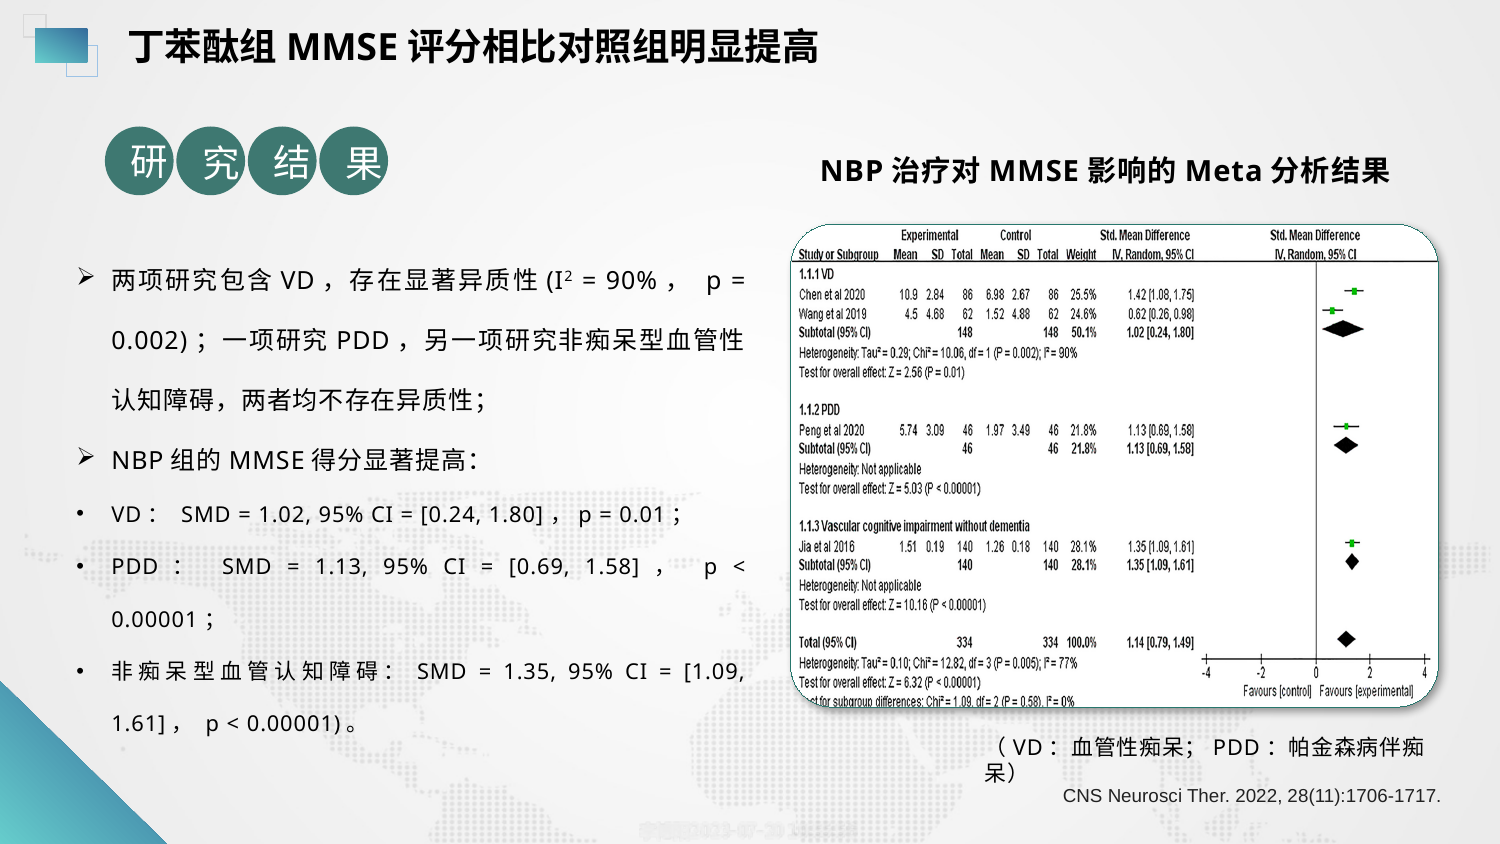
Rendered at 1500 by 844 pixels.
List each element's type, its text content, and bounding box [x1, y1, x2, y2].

text_box （VD：血管性痴呆；PDD：帕金森病伴痴呆） [970, 726, 1474, 794]
text_box NBP治疗对MMSE影响的Meta分析结果 [791, 145, 1419, 195]
text_box 两项研究包含VD，存在显著异质性(I2 = 90%， p = 0.002)；一项研究PDD，另一项研究非痴呆型血管性认知障碍，两者均不存在异质性； NBP组的MMSE得分显著提高： VD： SMD = 1.02, 95% CI = [0.24, 1.80]，p = 0.01； PDD： SMD = 1.13, 95% CI = [0.69, 1.58]， p < 0.00001； 非痴呆型血管认知障碍：SMD = 1.35, 95% CI = [1.09, 1.61]， p < 0.00001)。 [61, 227, 762, 744]
text_box CNS Neurosci Ther. 2022, 28(11):1706-1717. [996, 776, 1456, 814]
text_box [104, 126, 389, 196]
text_box 丁苯酞组MMSE评分相比对照组明显提高 [115, 11, 1150, 85]
picture [0, 0, 1500, 844]
